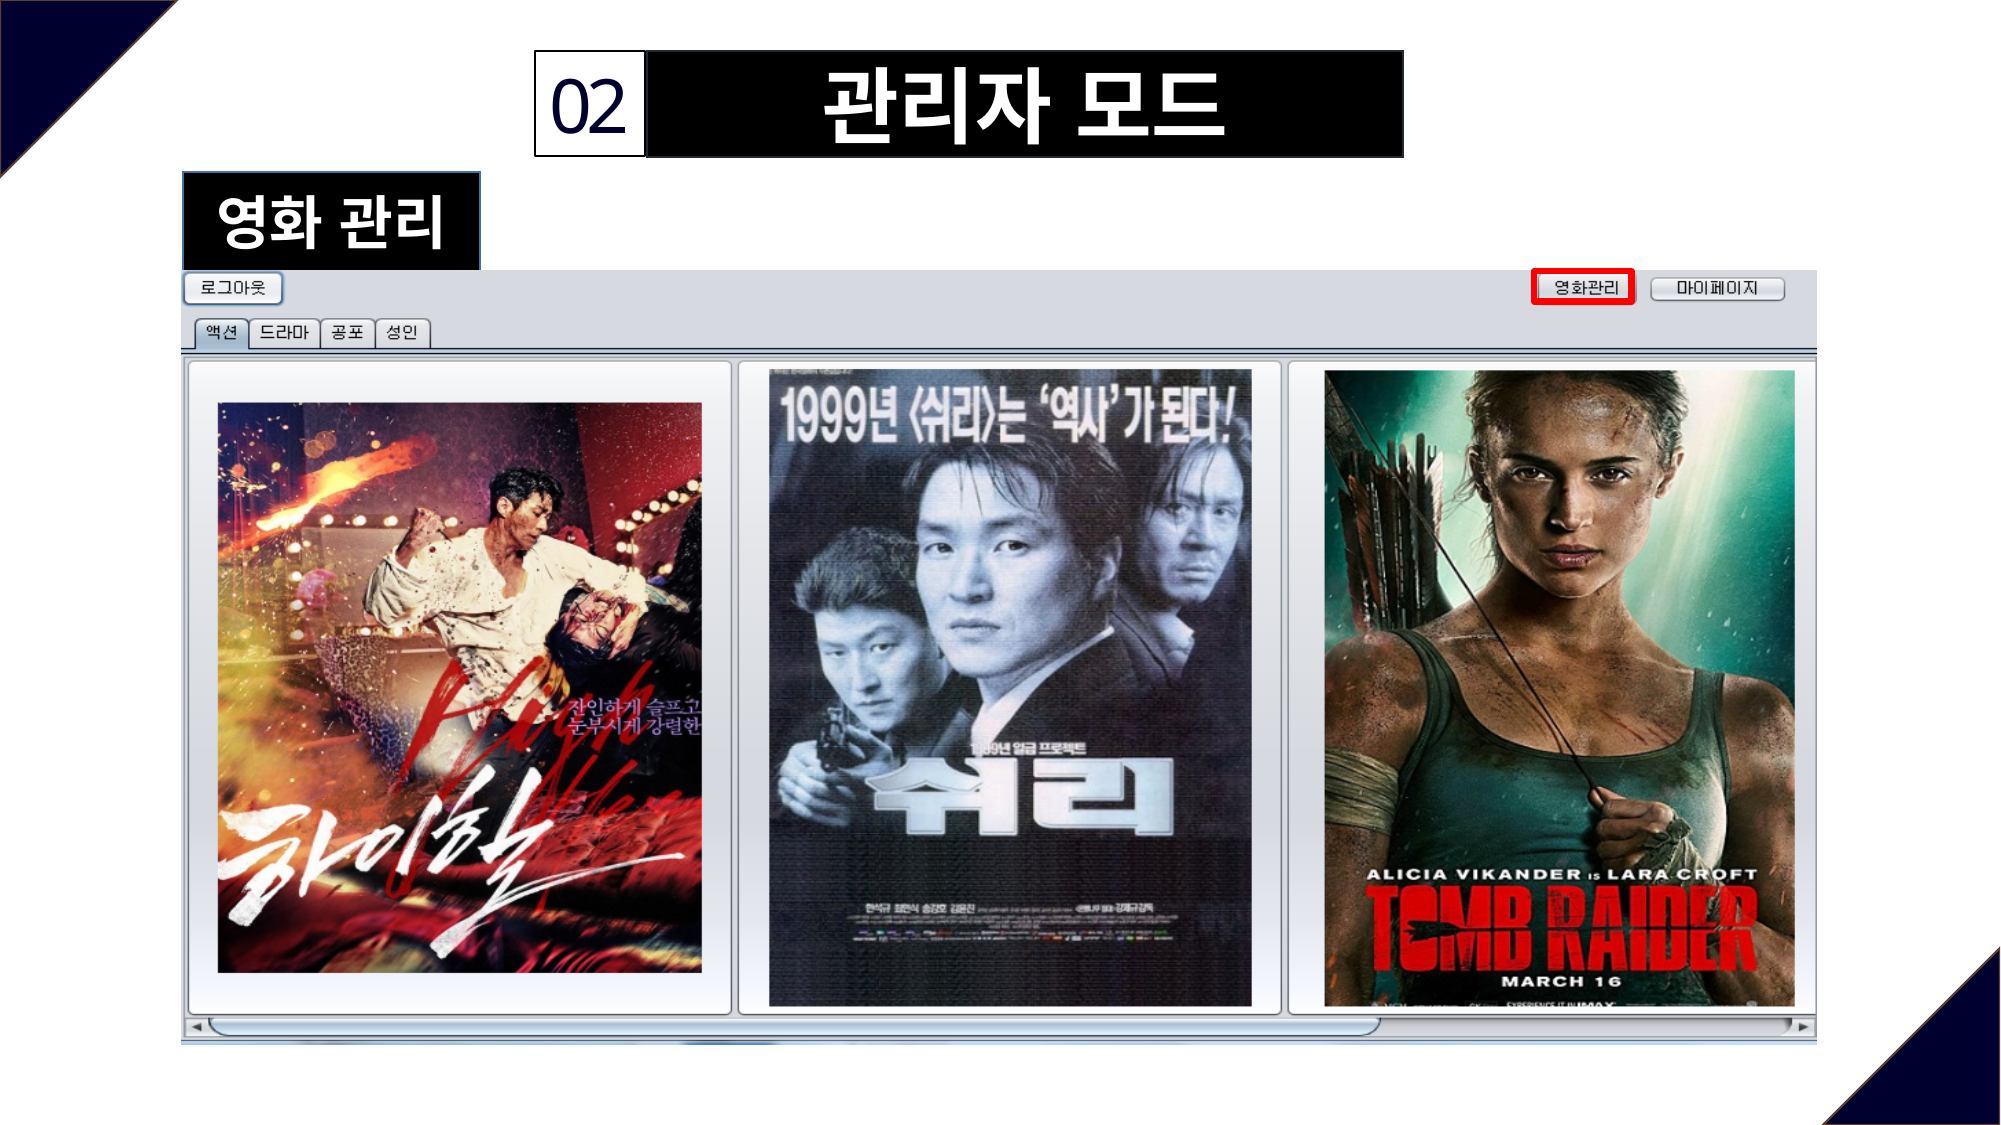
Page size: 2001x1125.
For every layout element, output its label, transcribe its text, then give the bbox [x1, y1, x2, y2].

text_box 관리자 모드 [646, 50, 1404, 158]
picture [181, 269, 1817, 1045]
text_box 02 [535, 51, 645, 157]
text_box 영화 관리 [182, 171, 481, 269]
